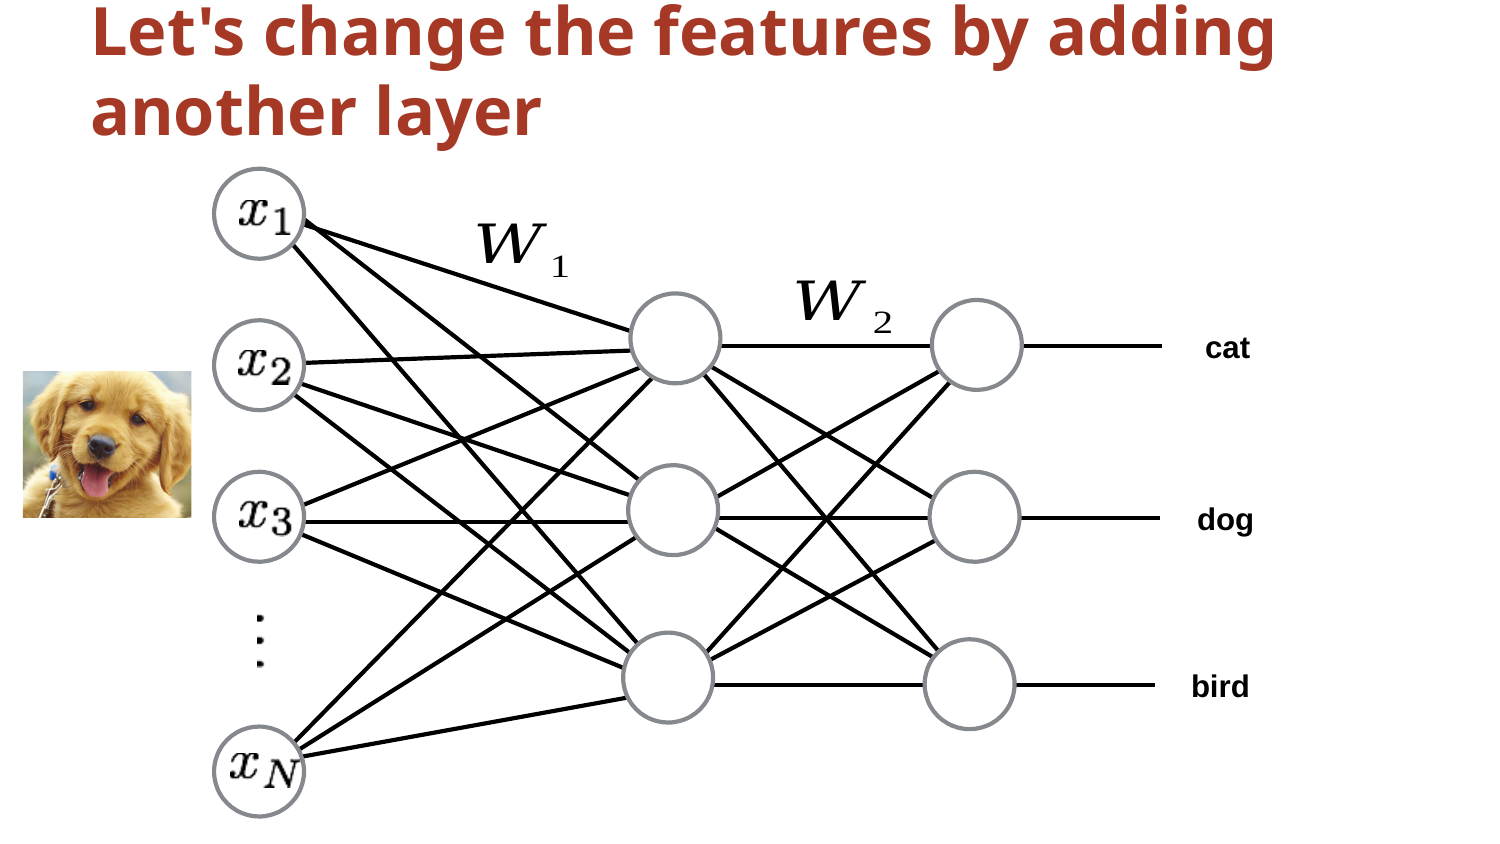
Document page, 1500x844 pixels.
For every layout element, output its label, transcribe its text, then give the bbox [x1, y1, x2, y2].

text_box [213, 168, 1261, 817]
title Let's change the features by adding another layer [75, 24, 1425, 113]
picture [22, 371, 192, 518]
